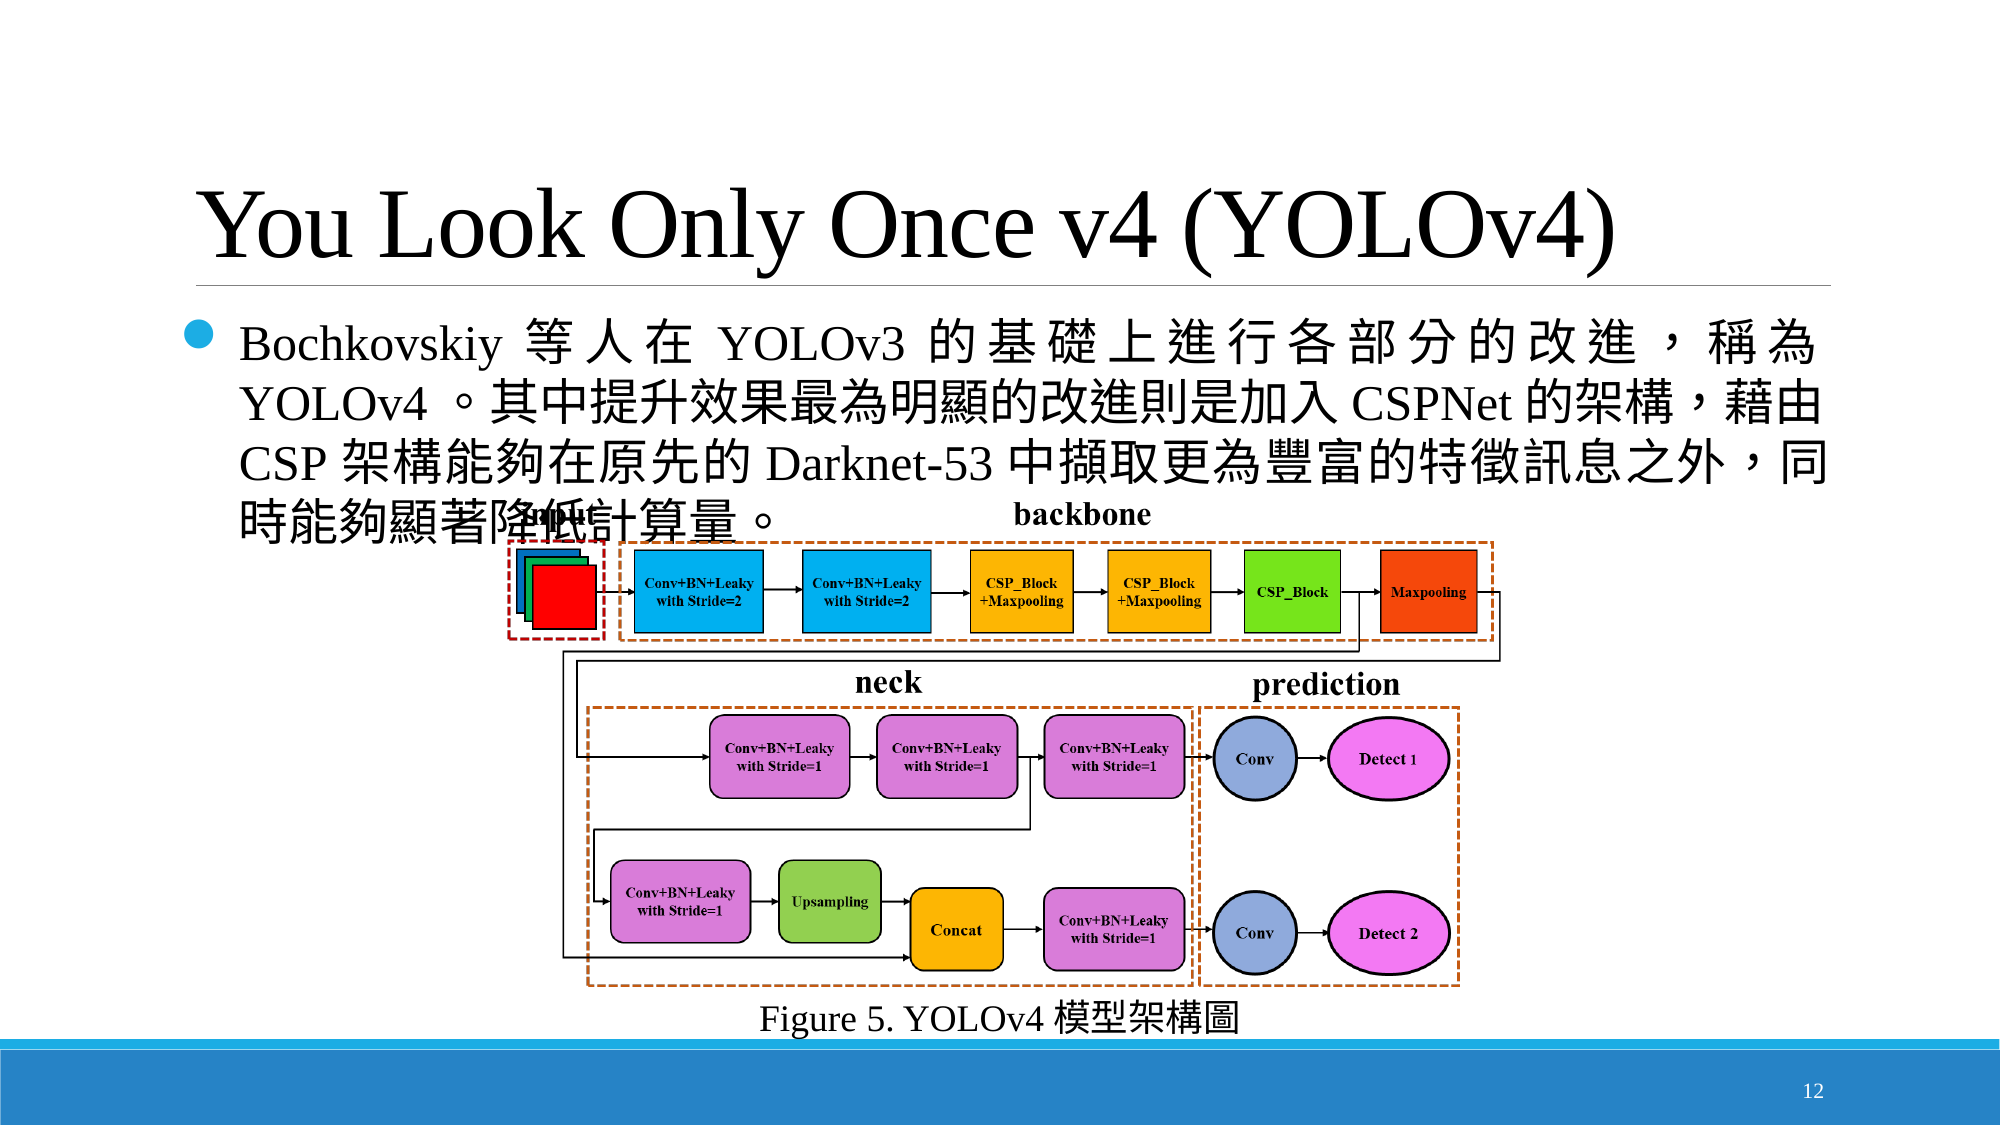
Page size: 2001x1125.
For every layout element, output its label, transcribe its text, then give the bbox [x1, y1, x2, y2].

list Bochkovskiy等人在YOLOv3的基礎上進行各部分的改進，稱為YOLOv4。其中提升效果最為明顯的改進則是加入CSPNet的架構，藉由CSP架構能夠在原先的Darknet-53中擷取更為豐富的特徵訊息之外，同時能夠顯著降低計算量。 [180, 302, 1830, 791]
title You Look Only Once v4 (YOLOv4) [180, 47, 1830, 285]
picture [499, 480, 1501, 988]
slide_number 12 [1624, 1059, 1840, 1120]
text_box Figure 5. YOLOv4模型架構圖 [744, 995, 1256, 1047]
